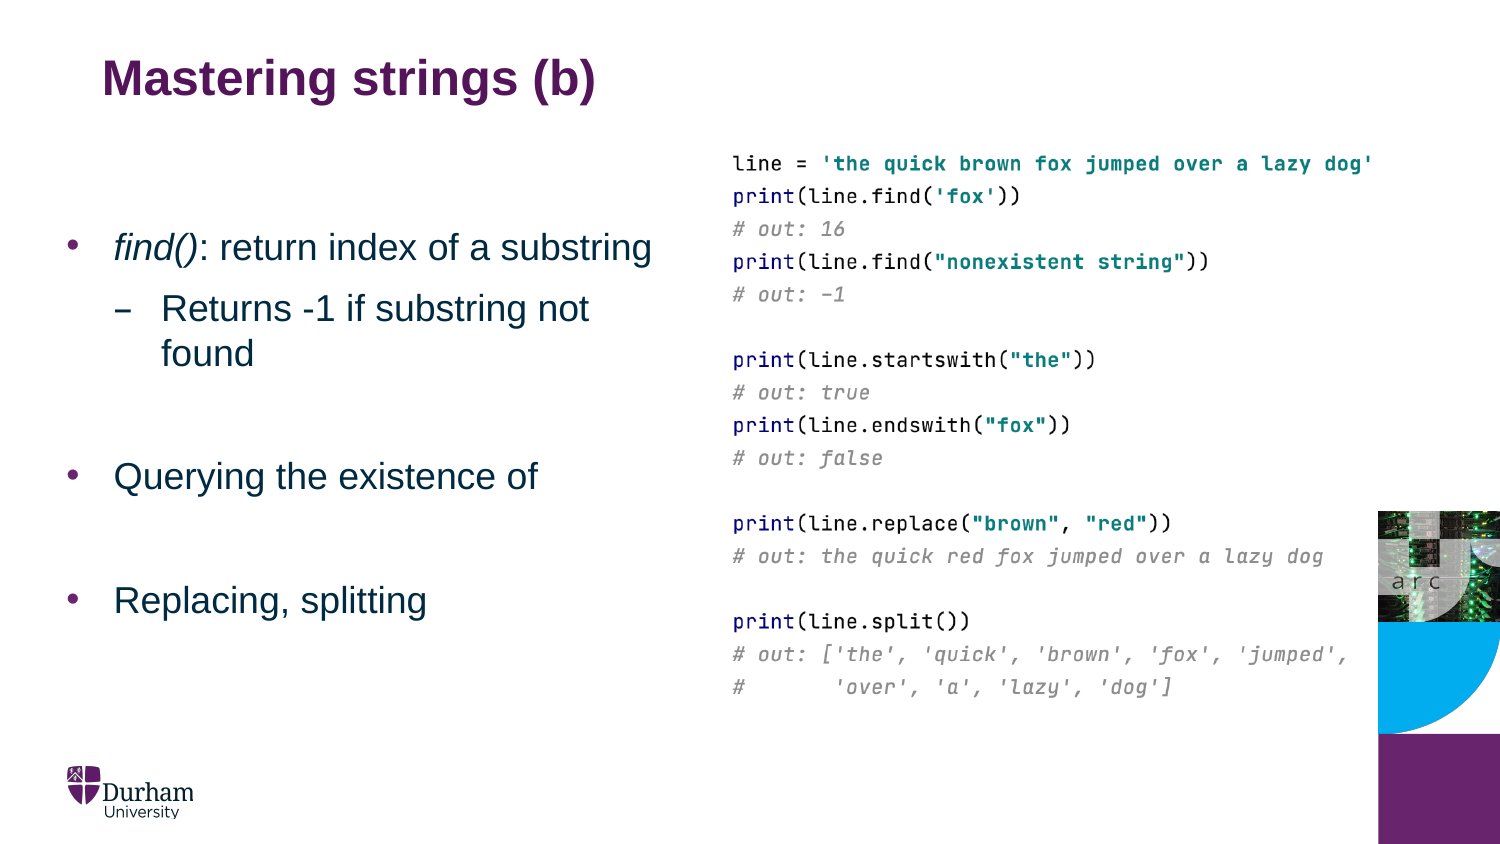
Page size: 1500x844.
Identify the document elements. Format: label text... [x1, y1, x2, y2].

text_box Mastering strings (b) [101, 45, 1399, 186]
picture [67, 766, 193, 819]
picture [726, 130, 1378, 706]
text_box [1378, 511, 1500, 844]
text_box find(): return index of a substring Returns -1 if substring not found Querying the existence of Replacing, splitting [66, 222, 669, 613]
